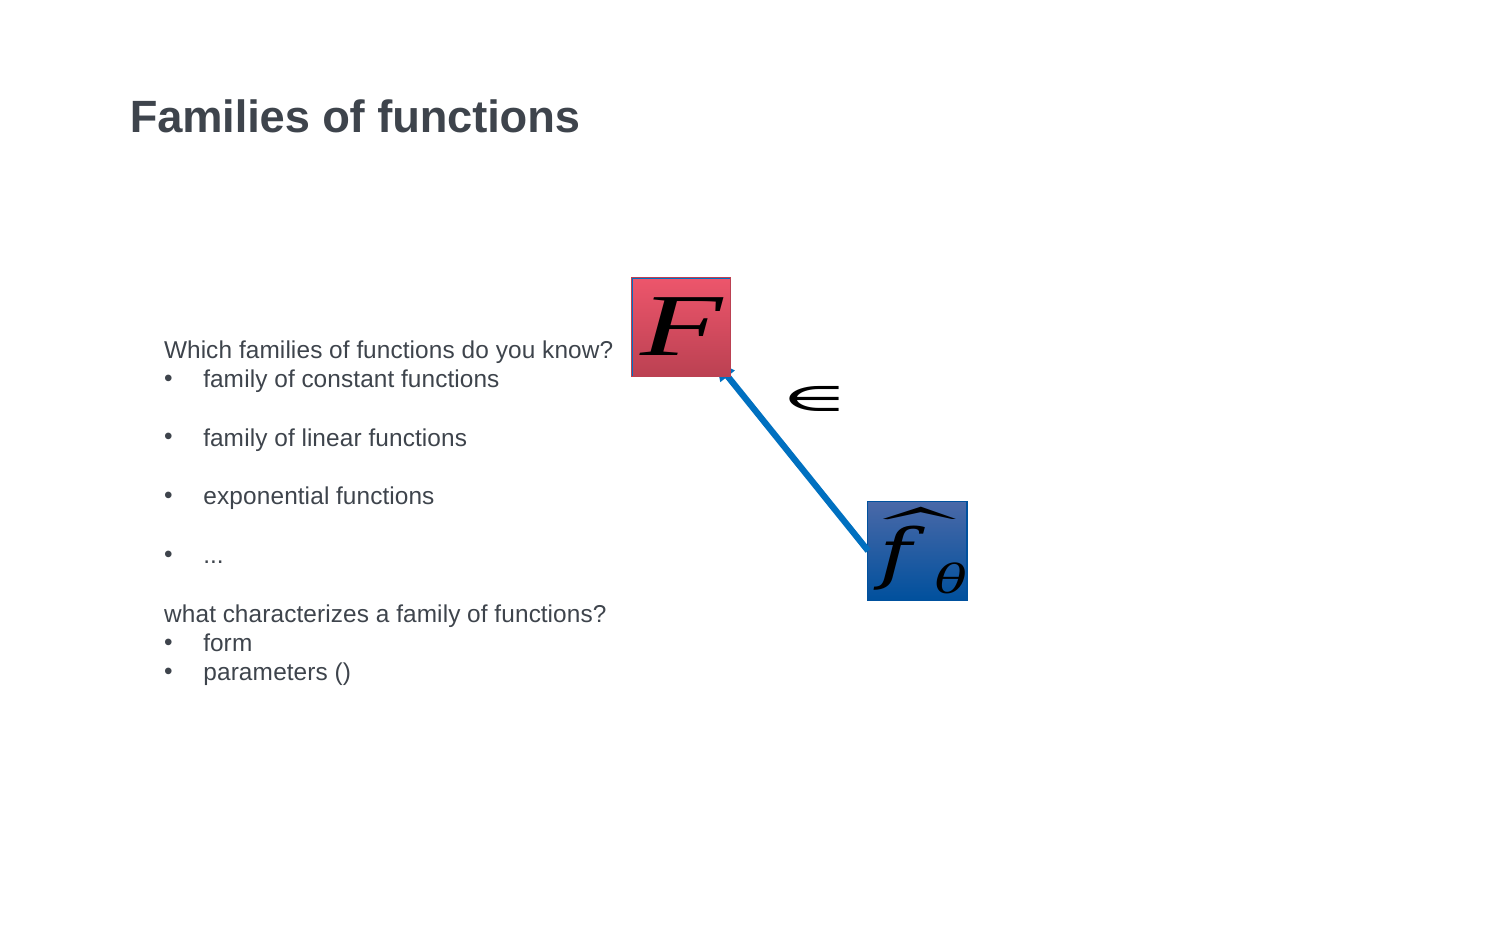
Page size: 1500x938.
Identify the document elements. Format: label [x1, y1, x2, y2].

text_box [715, 361, 883, 516]
